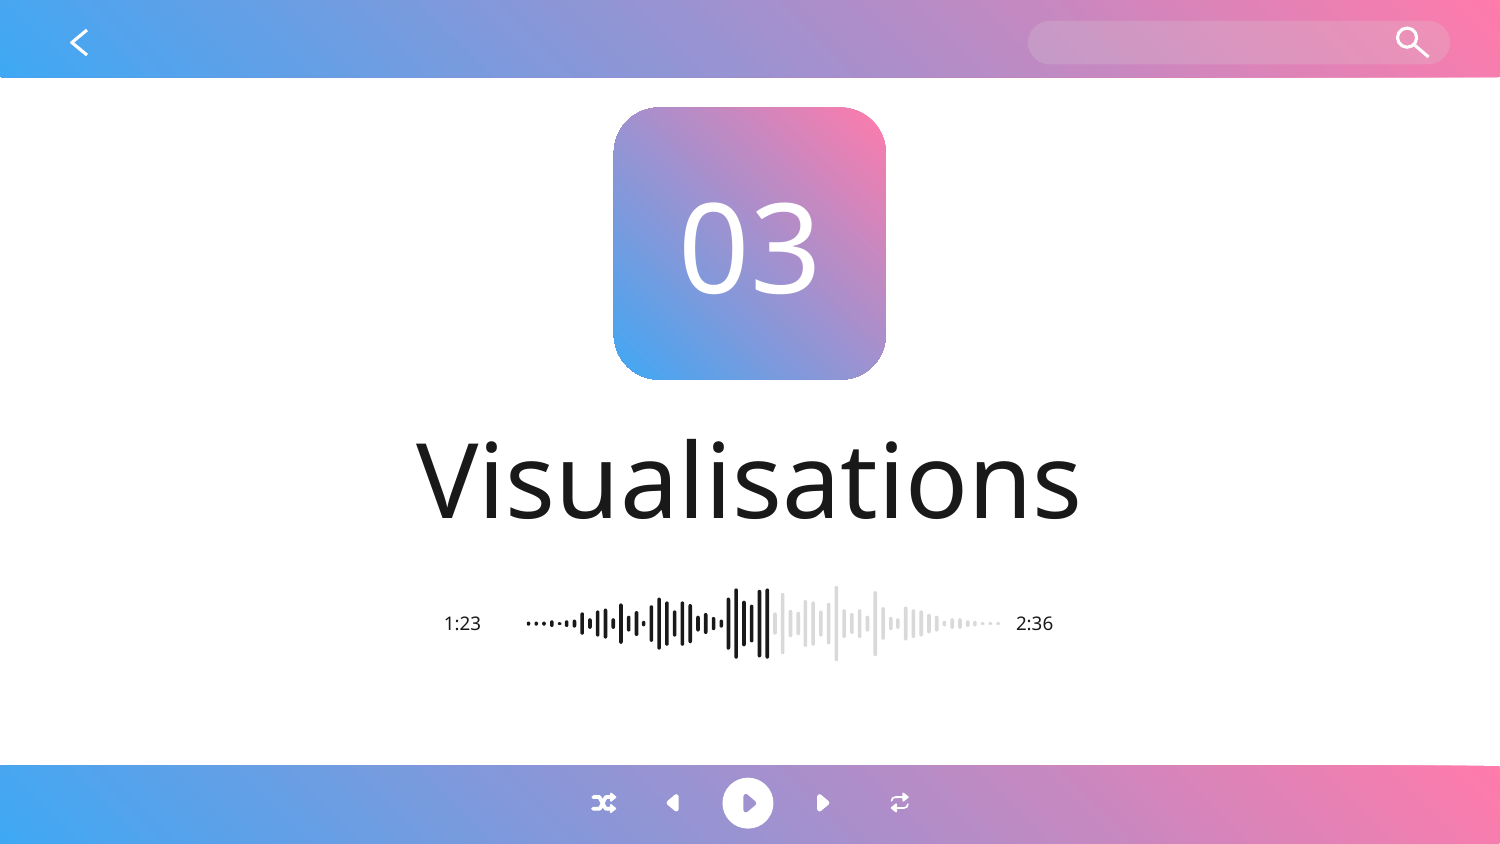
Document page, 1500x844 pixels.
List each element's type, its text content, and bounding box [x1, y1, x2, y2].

title Visualisations [113, 408, 1387, 547]
text_box [613, 313, 886, 380]
text_box [613, 107, 886, 174]
title 03 [599, 174, 901, 313]
subtitle 2:36 [1003, 596, 1086, 665]
subtitle 1:23 [428, 596, 514, 665]
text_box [526, 585, 1001, 662]
